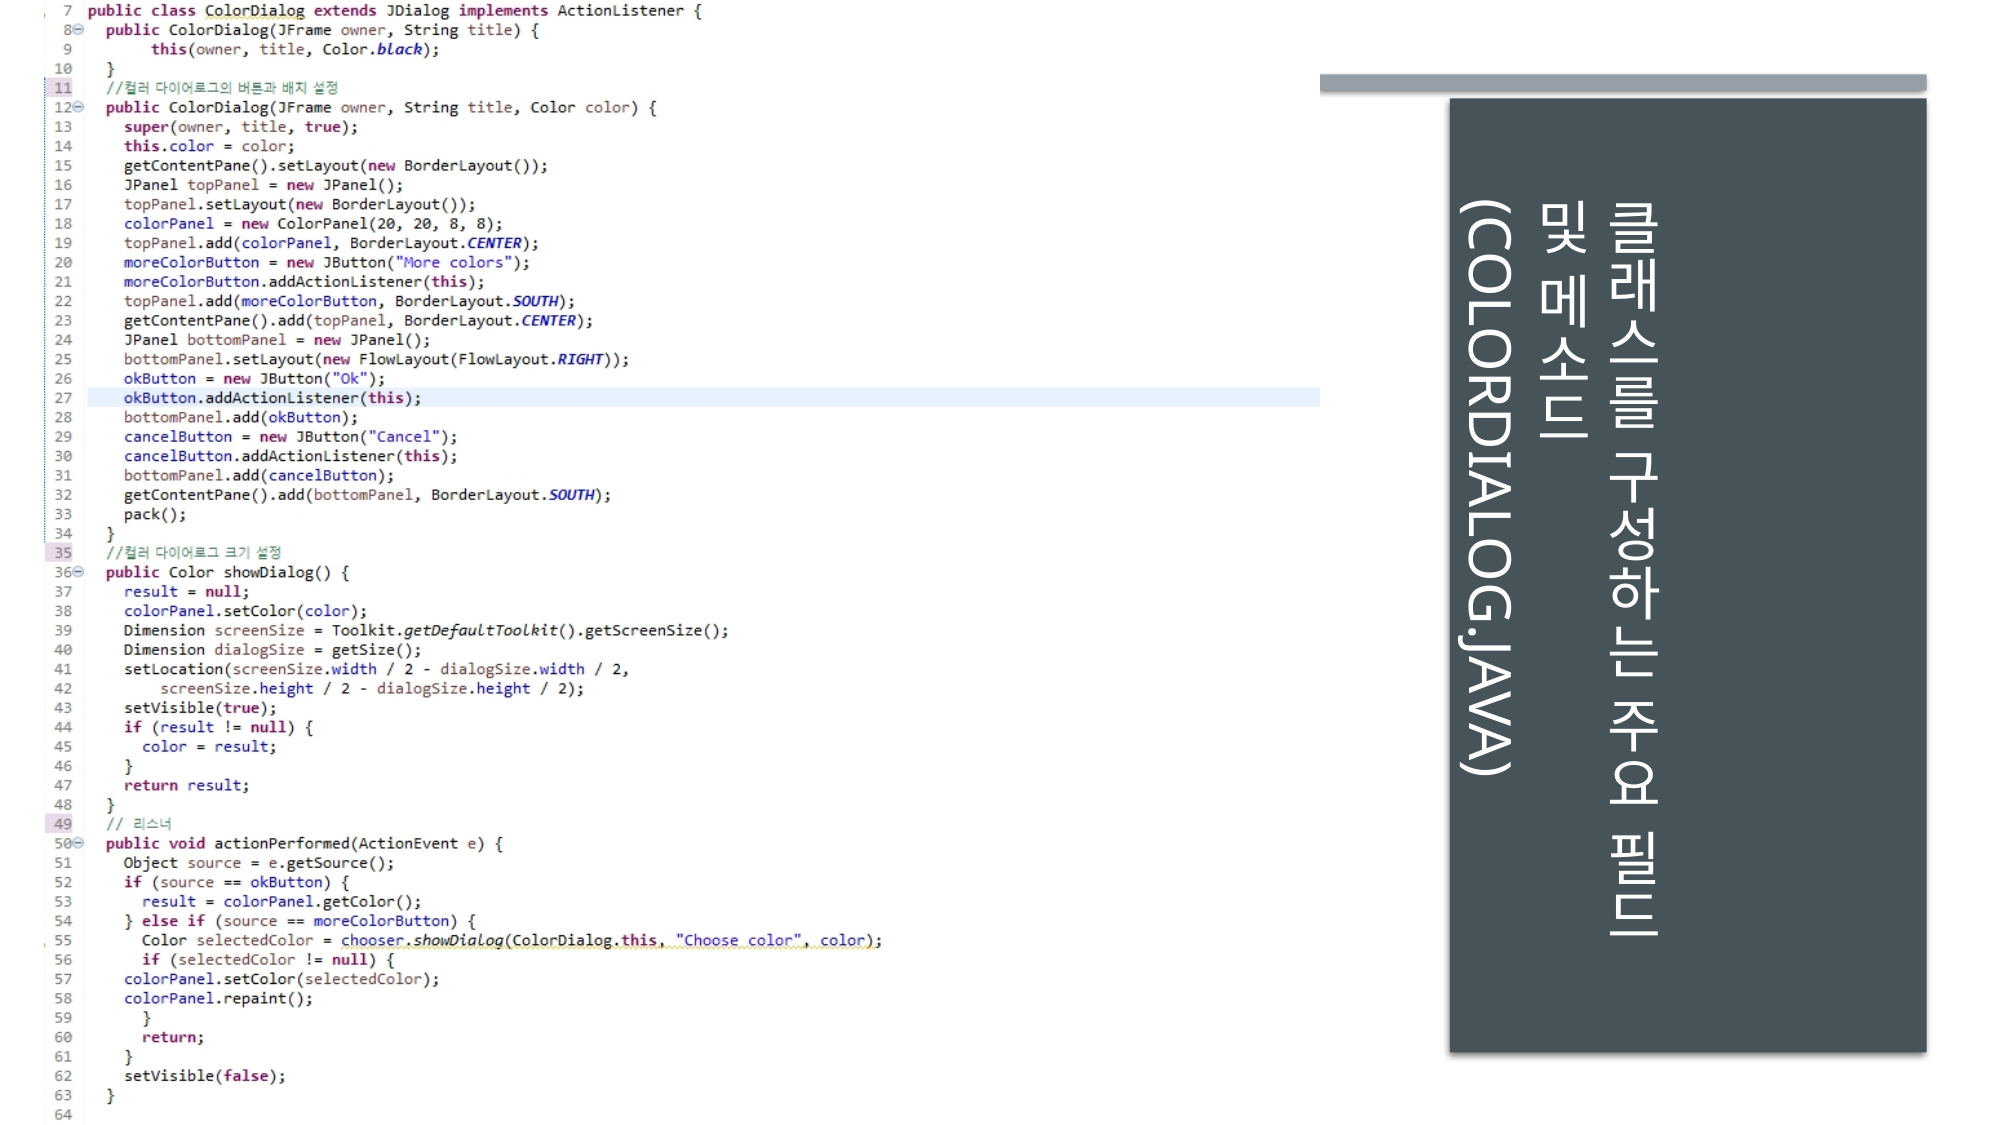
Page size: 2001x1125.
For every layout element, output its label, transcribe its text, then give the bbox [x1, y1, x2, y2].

picture [43, 0, 1320, 1125]
title 클래스를 구성하는 주요 필드 및 메소드(colordialog.java) [1449, 110, 1779, 962]
